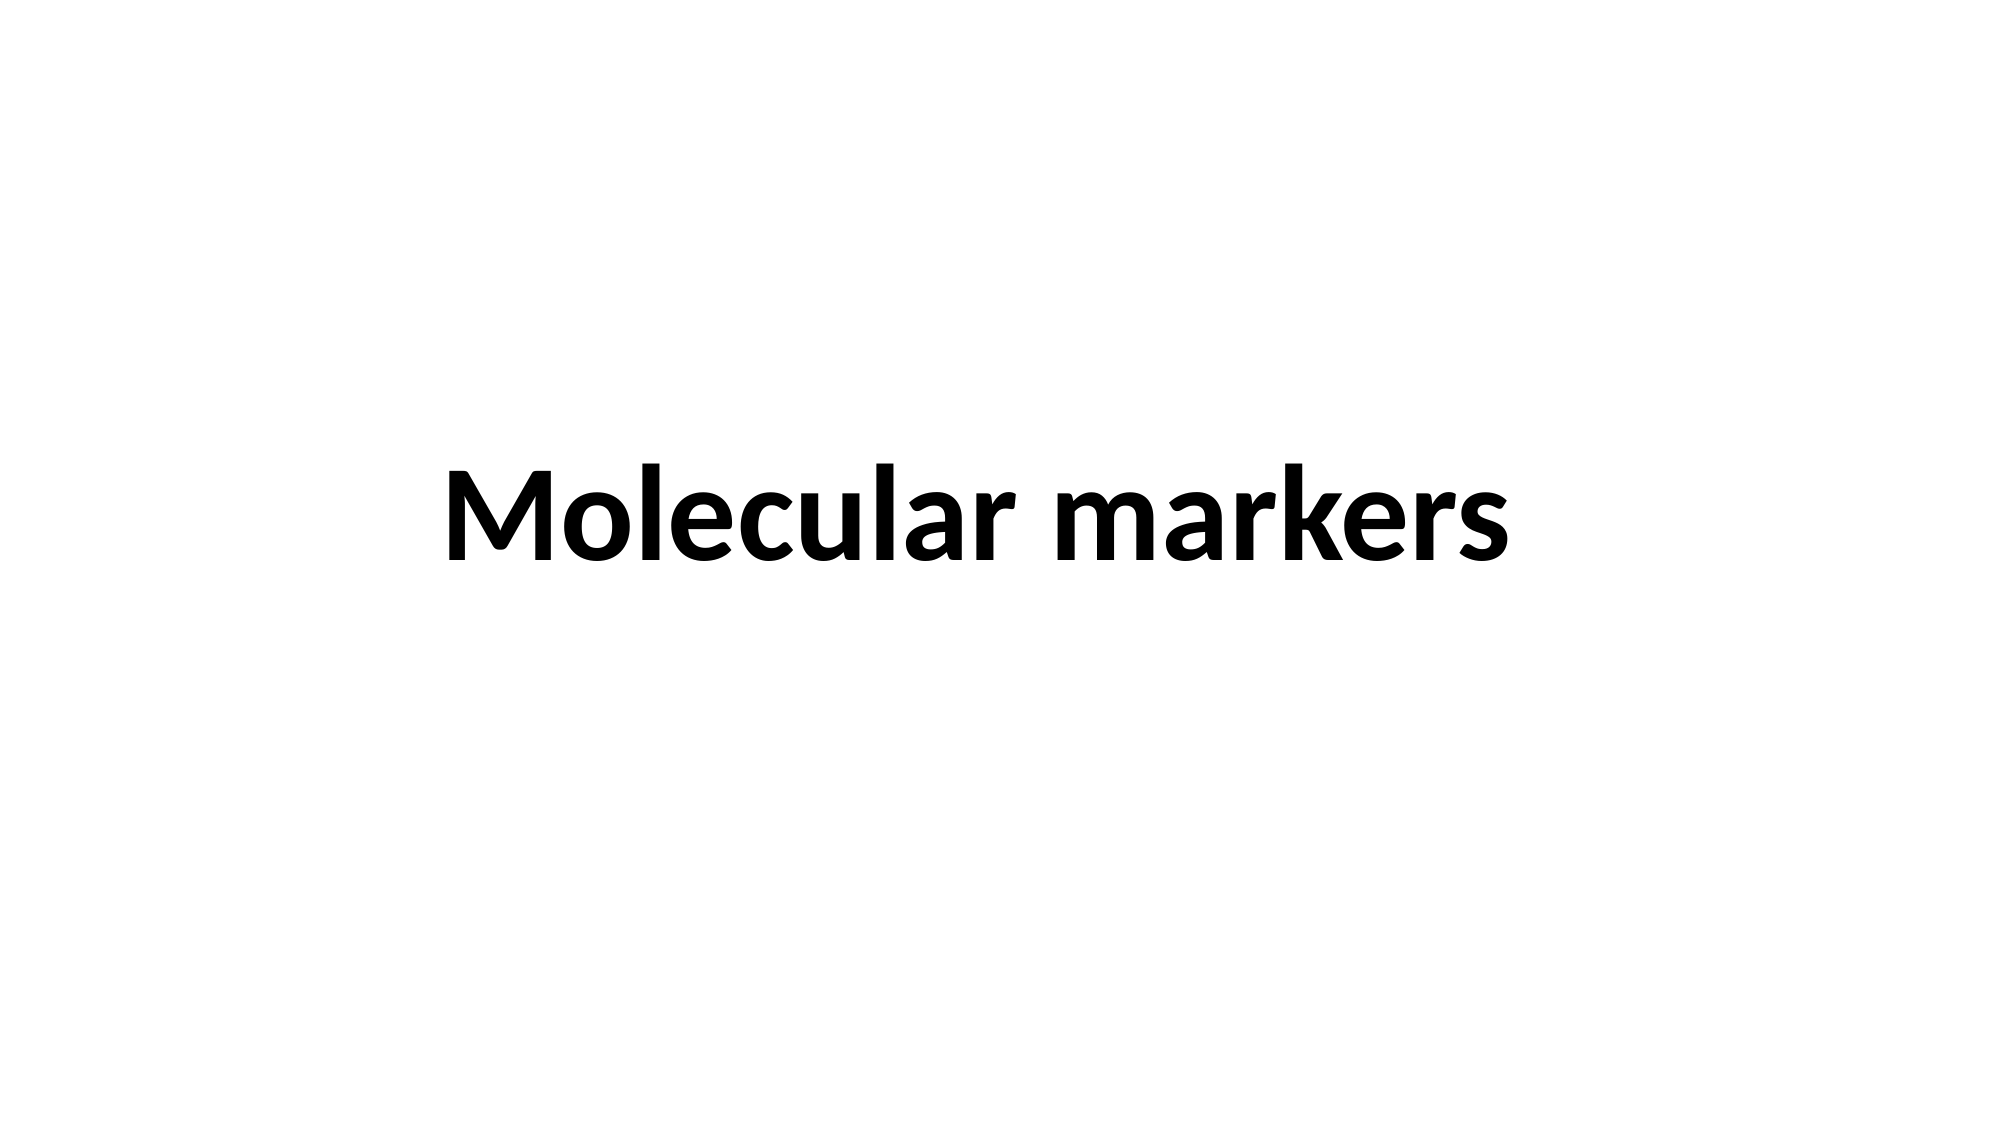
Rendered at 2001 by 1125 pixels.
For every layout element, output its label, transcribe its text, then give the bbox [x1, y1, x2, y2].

text_box Molecular markers [425, 415, 1537, 596]
